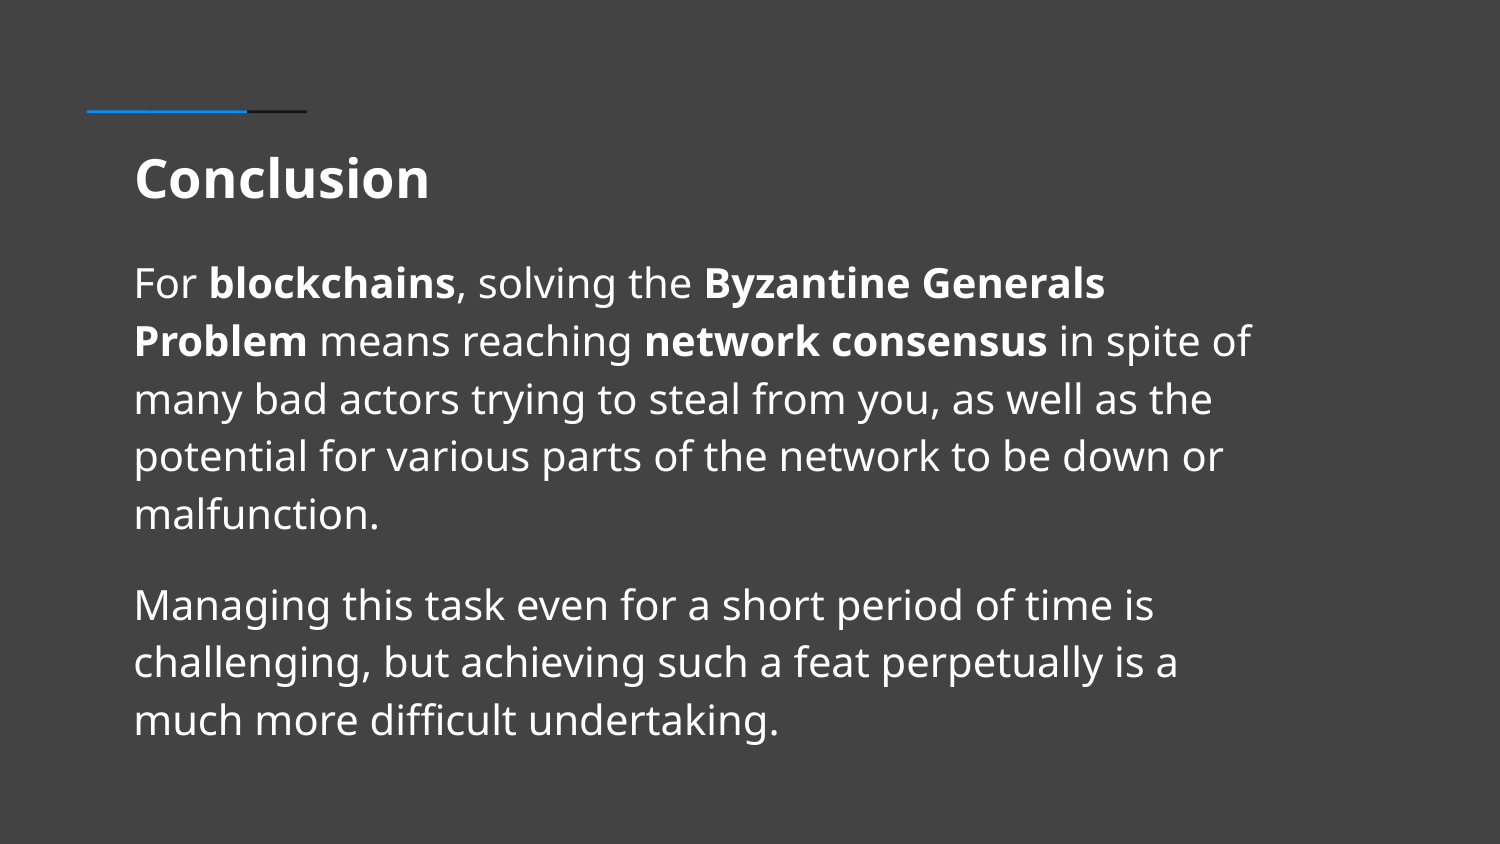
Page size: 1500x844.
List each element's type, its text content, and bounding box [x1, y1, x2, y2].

list For blockchains, solving the Byzantine Generals Problem means reaching network consensus in spite of many bad actors trying to steal from you, as well as the potential for various parts of the network to be down or malfunction. Managing this task even for a short period of time is challenging, but achieving such a feat perpetually is a much more difficult undertaking. [118, 234, 1272, 596]
title Conclusion [119, 129, 1270, 187]
